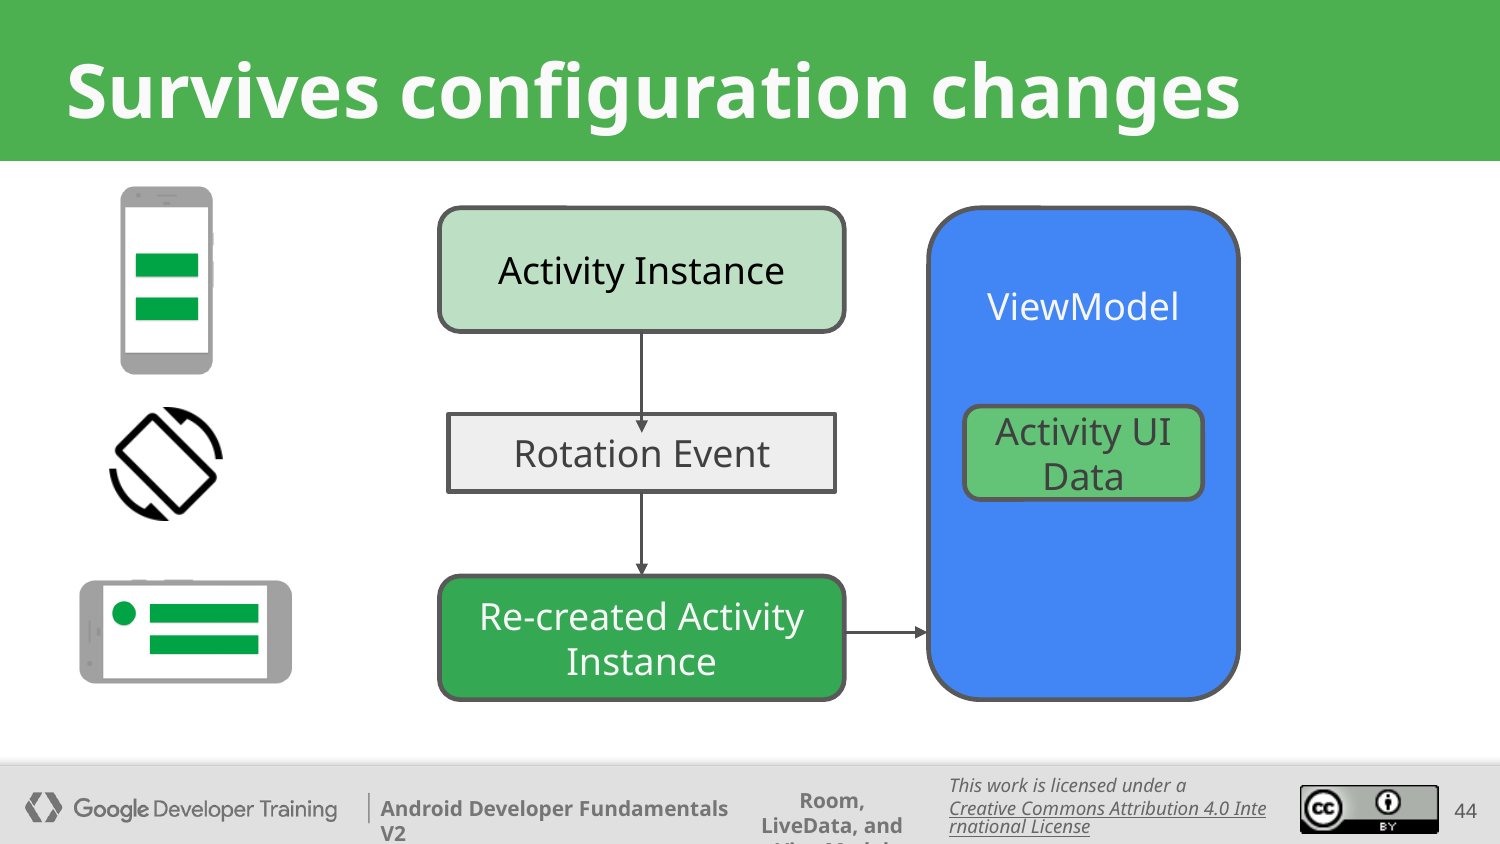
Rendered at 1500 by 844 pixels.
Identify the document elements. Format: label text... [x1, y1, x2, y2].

title Survives configuration changes [51, 28, 1449, 122]
picture [0, 161, 1500, 844]
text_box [439, 207, 1239, 700]
slide_number ‹#› [1402, 777, 1493, 842]
